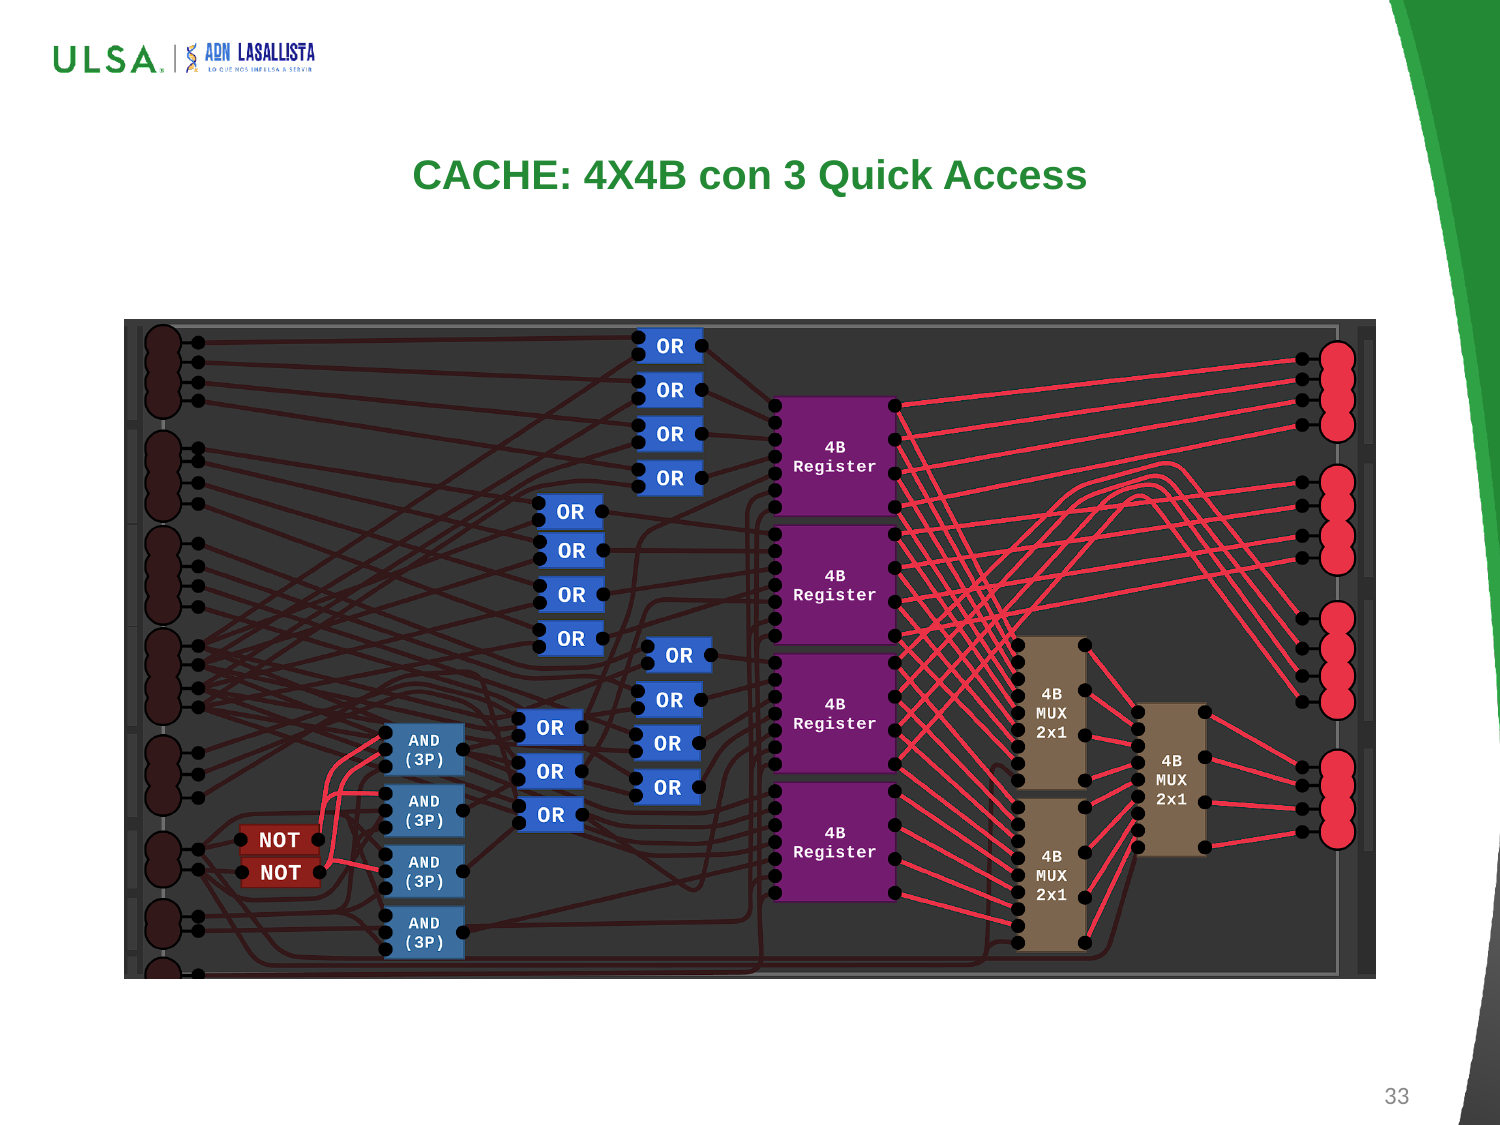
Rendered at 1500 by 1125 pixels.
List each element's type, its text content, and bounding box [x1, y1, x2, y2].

list [103, 225, 1397, 1014]
picture [0, 0, 1500, 1125]
title CACHE: 4X4B con 3 Quick Access [103, 146, 1397, 207]
slide_number 33 [1228, 1065, 1500, 1125]
